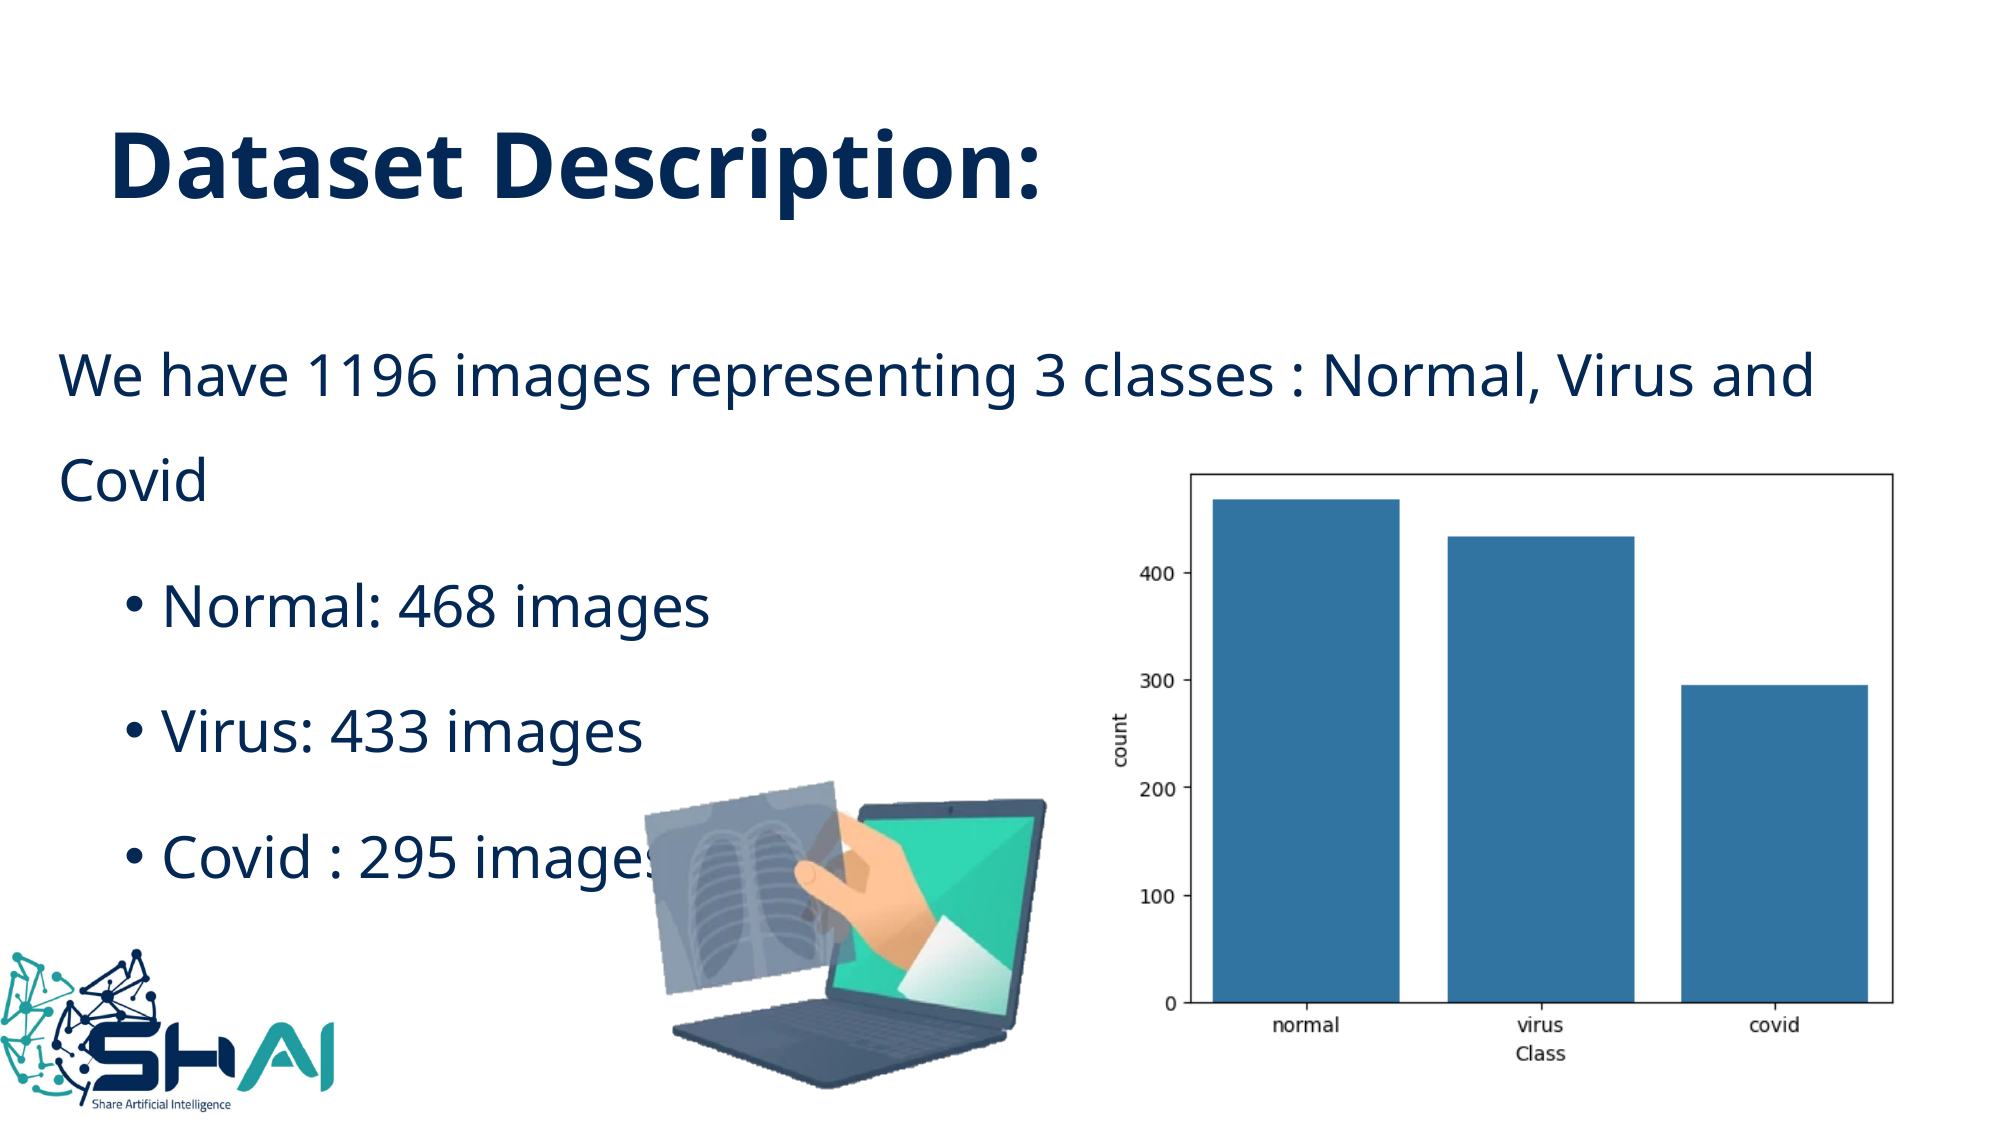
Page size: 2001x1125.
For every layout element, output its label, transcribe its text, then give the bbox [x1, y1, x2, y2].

picture [641, 776, 1052, 1094]
title Dataset Description: [92, 59, 1818, 278]
picture [1097, 461, 1905, 1078]
picture [0, 935, 338, 1125]
list We have 1196 images representing 3 classes : Normal, Virus and Covid Normal: 468 images Virus: 433 images Covid : 295 images [43, 296, 1951, 1010]
